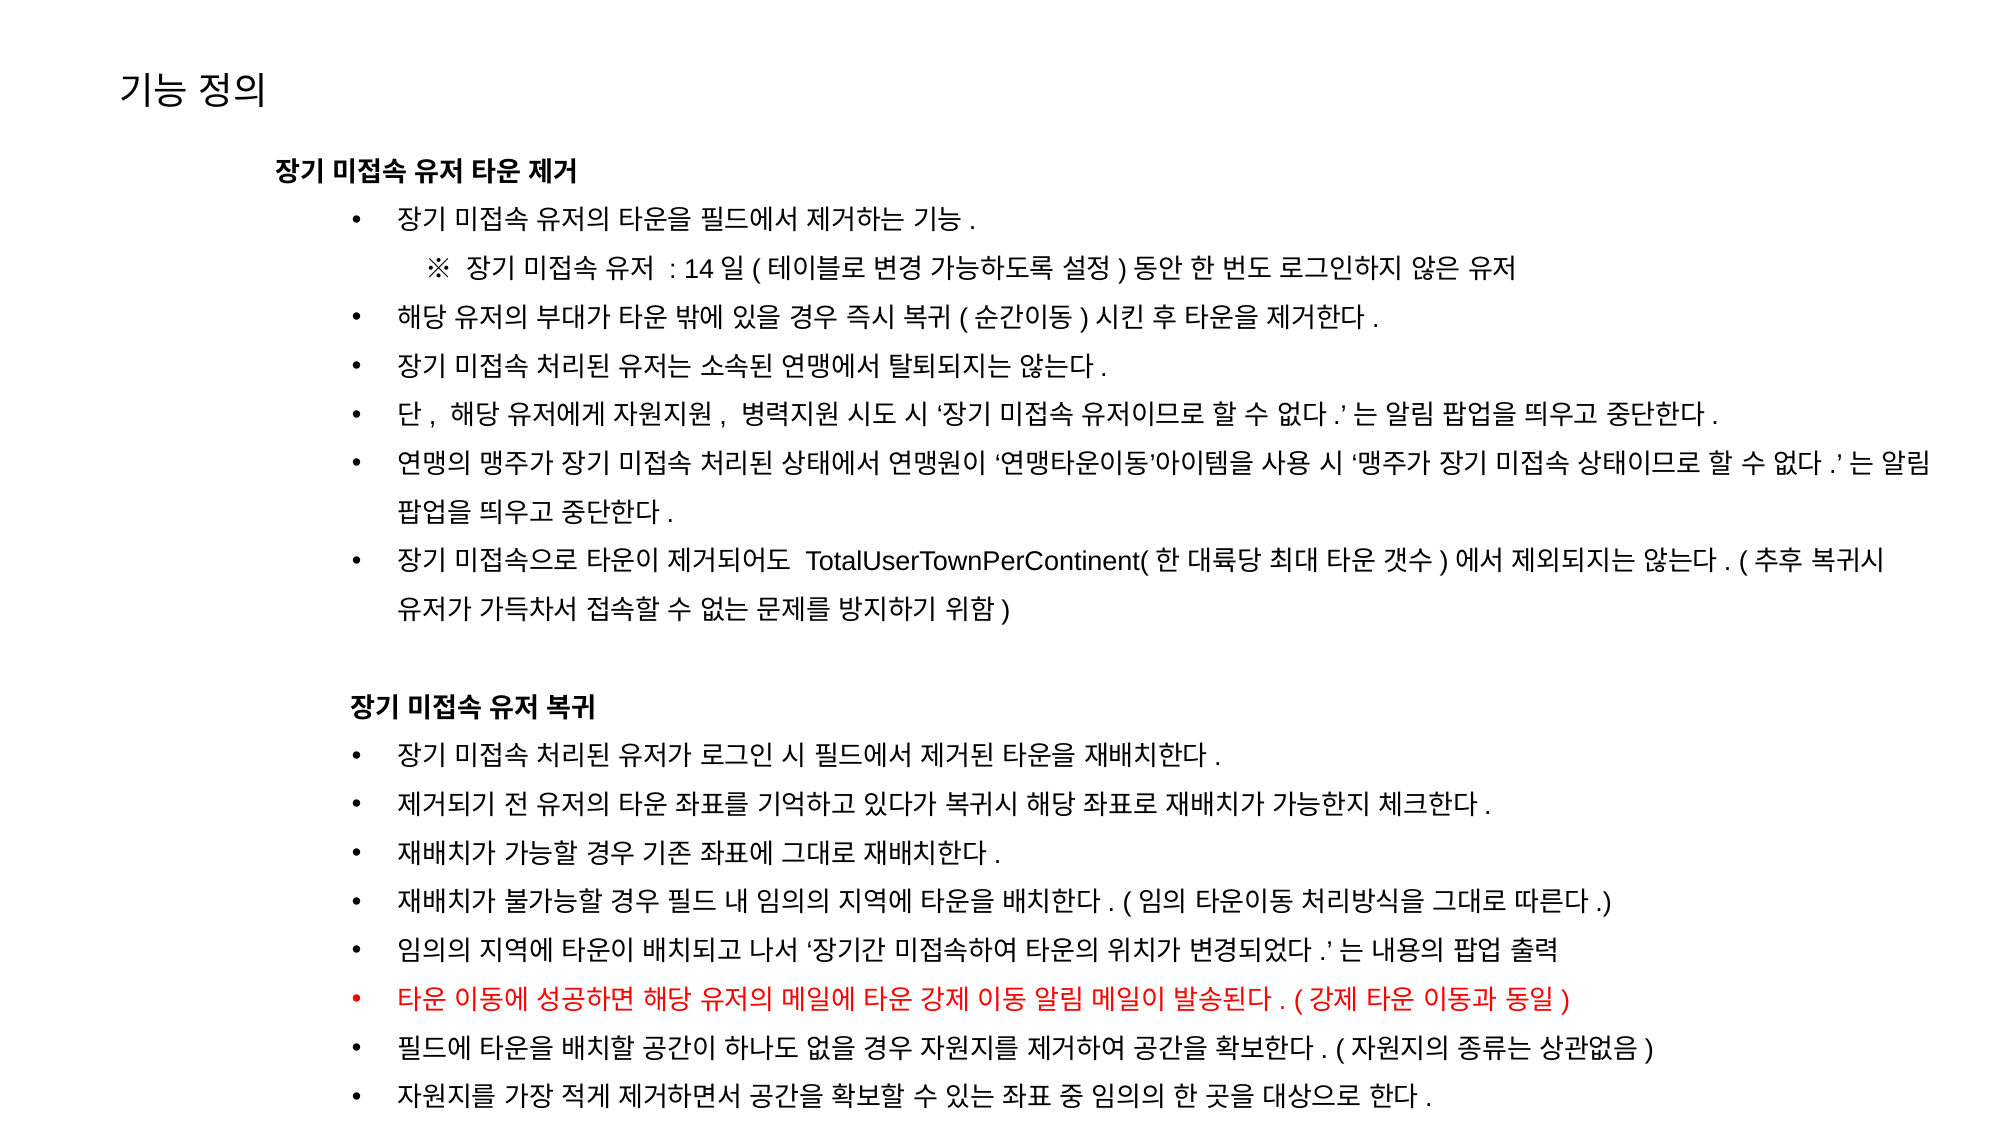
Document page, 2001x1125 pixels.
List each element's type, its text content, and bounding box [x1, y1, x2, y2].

text_box 장기 미접속 유저 타운 제거 장기 미접속 유저의 타운을 필드에서 제거하는 기능. ※ 장기 미접속 유저 : 14일(테이블로 변경 가능하도록 설정)동안 한 번도 로그인하지 않은 유저 해당 유저의 부대가 타운 밖에 있을 경우 즉시 복귀(순간이동)시킨 후 타운을 제거한다. 장기 미접속 처리된 유저는 소속된 연맹에서 탈퇴되지는 않는다. 단, 해당 유저에게 자원지원, 병력지원 시도 시 ‘장기 미접속 유저이므로 할 수 없다.’는 알림 팝업을 띄우고 중단한다. 연맹의 맹주가 장기 미접속 처리된 상태에서 연맹원이 ‘연맹타운이동’아이템을 사용 시 ‘맹주가 장기 미접속 상태이므로 할 수 없다.’는 알림 팝업을 띄우고 중단한다. 장기 미접속으로 타운이 제거되어도 TotalUserTownPerContinent(한 대륙당 최대 타운 갯수)에서 제외되지는 않는다. (추후 복귀시 유저가 가득차서 접속할 수 없는 문제를 방지하기 위함) 장기 미접속 유저 복귀 장기 미접속 처리된 유저가 로그인 시 필드에서 제거된 타운을 재배치한다. 제거되기 전 유저의 타운 좌표를 기억하고 있다가 복귀시 해당 좌표로 재배치가 가능한지 체크한다. 재배치가 가능할 경우 기존 좌표에 그대로 재배치한다. 재배치가 불가능할 경우 필드 내 임의의 지역에 타운을 배치한다. (임의 타운이동 처리방식을 그대로 따른다.) 임의의 지역에 타운이 배치되고 나서 ‘장기간 미접속하여 타운의 위치가 변경되었다.’는 내용의 팝업 출력 타운 이동에 성공하면 해당 유저의 메일에 타운 강제 이동 알림 메일이 발송된다. (강제 타운 이동과 동일) 필드에 타운을 배치할 공간이 하나도 없을 경우 자원지를 제거하여 공간을 확보한다. (자원지의 종류는 상관없음) 자원지를 가장 적게 제거하면서 공간을 확보할 수 있는 좌표 중 임의의 한 곳을 대상으로 한다. [260, 130, 1950, 1125]
text_box 기능 정의 [104, 59, 300, 121]
